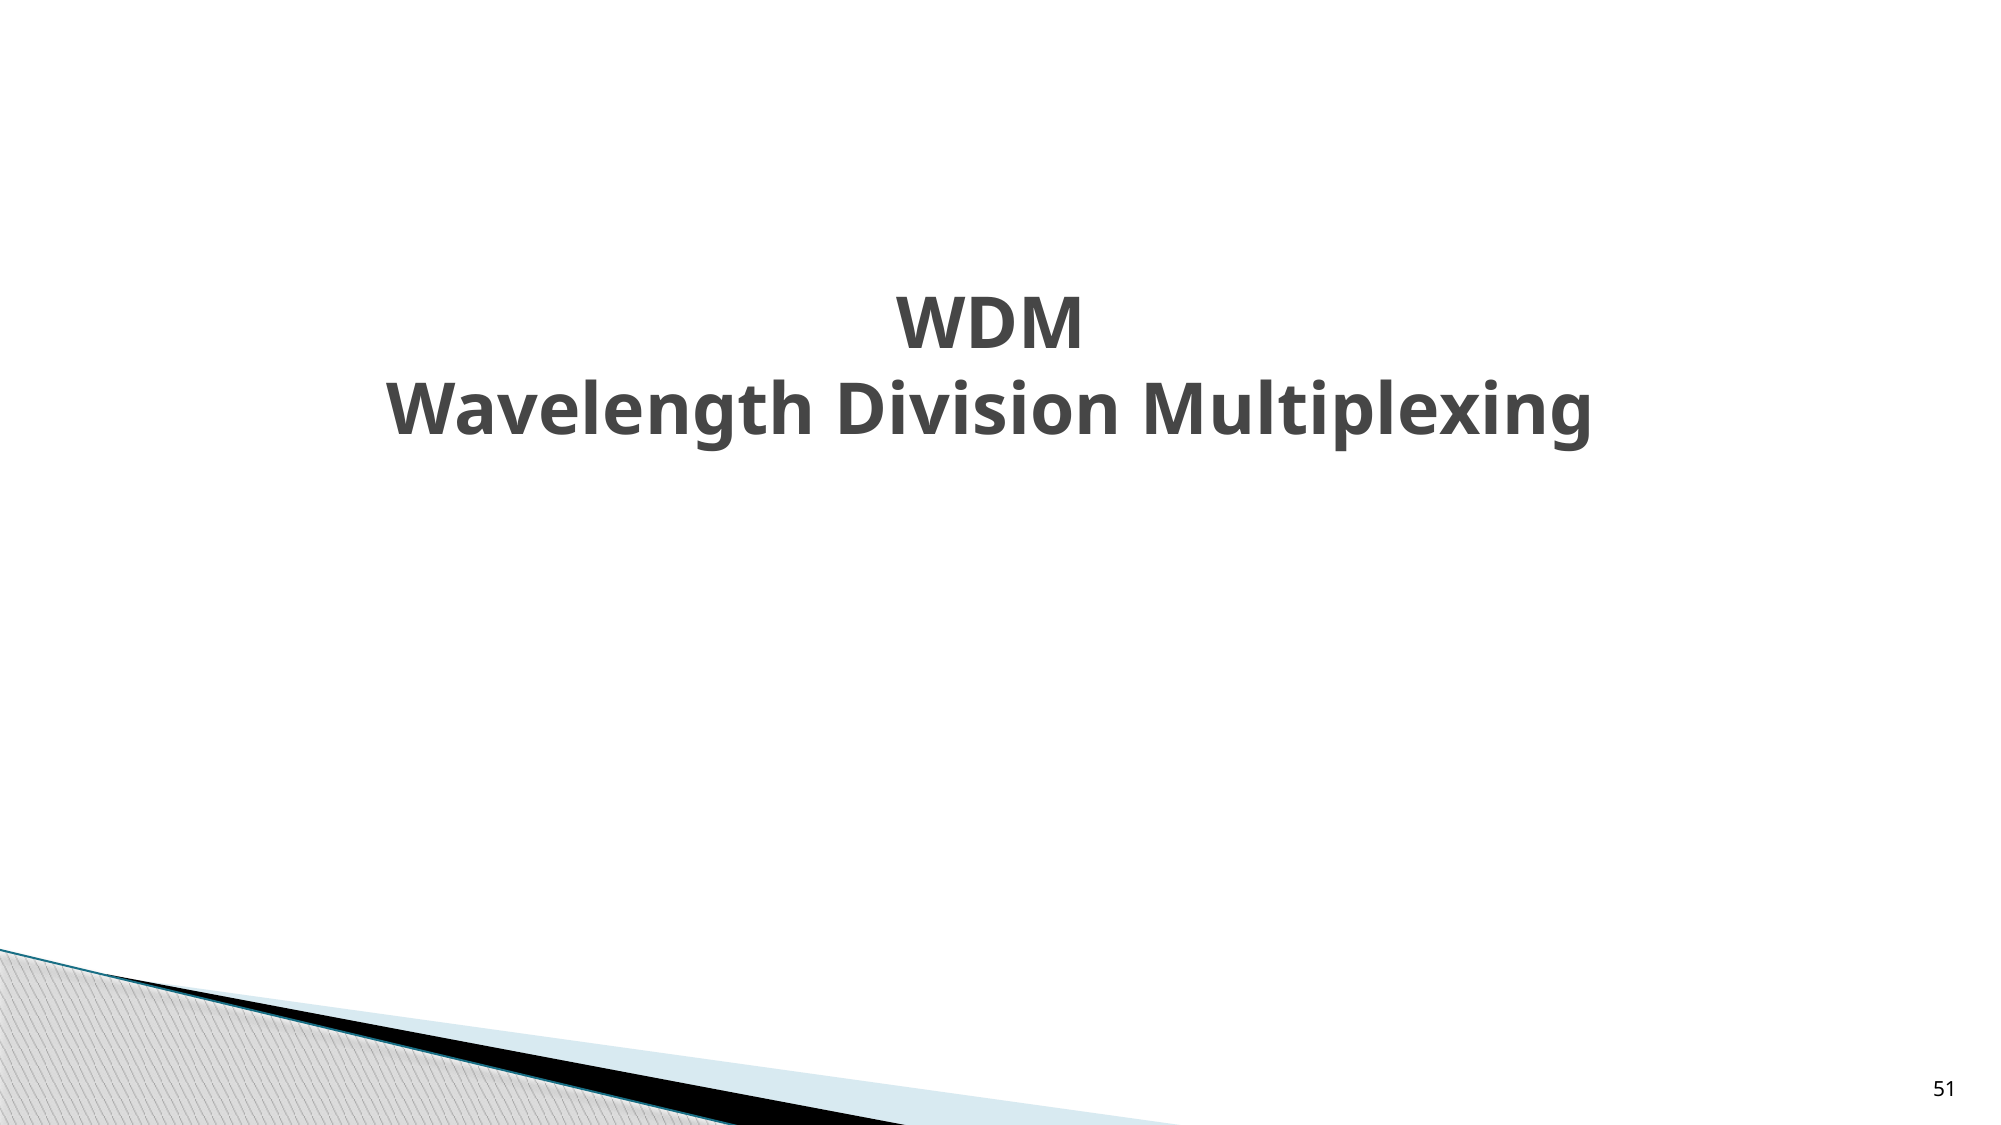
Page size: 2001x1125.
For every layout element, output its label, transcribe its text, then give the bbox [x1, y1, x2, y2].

title WDM Wavelength Division Multiplexing [91, 269, 1892, 457]
slide_number 51 [1891, 1051, 1972, 1112]
